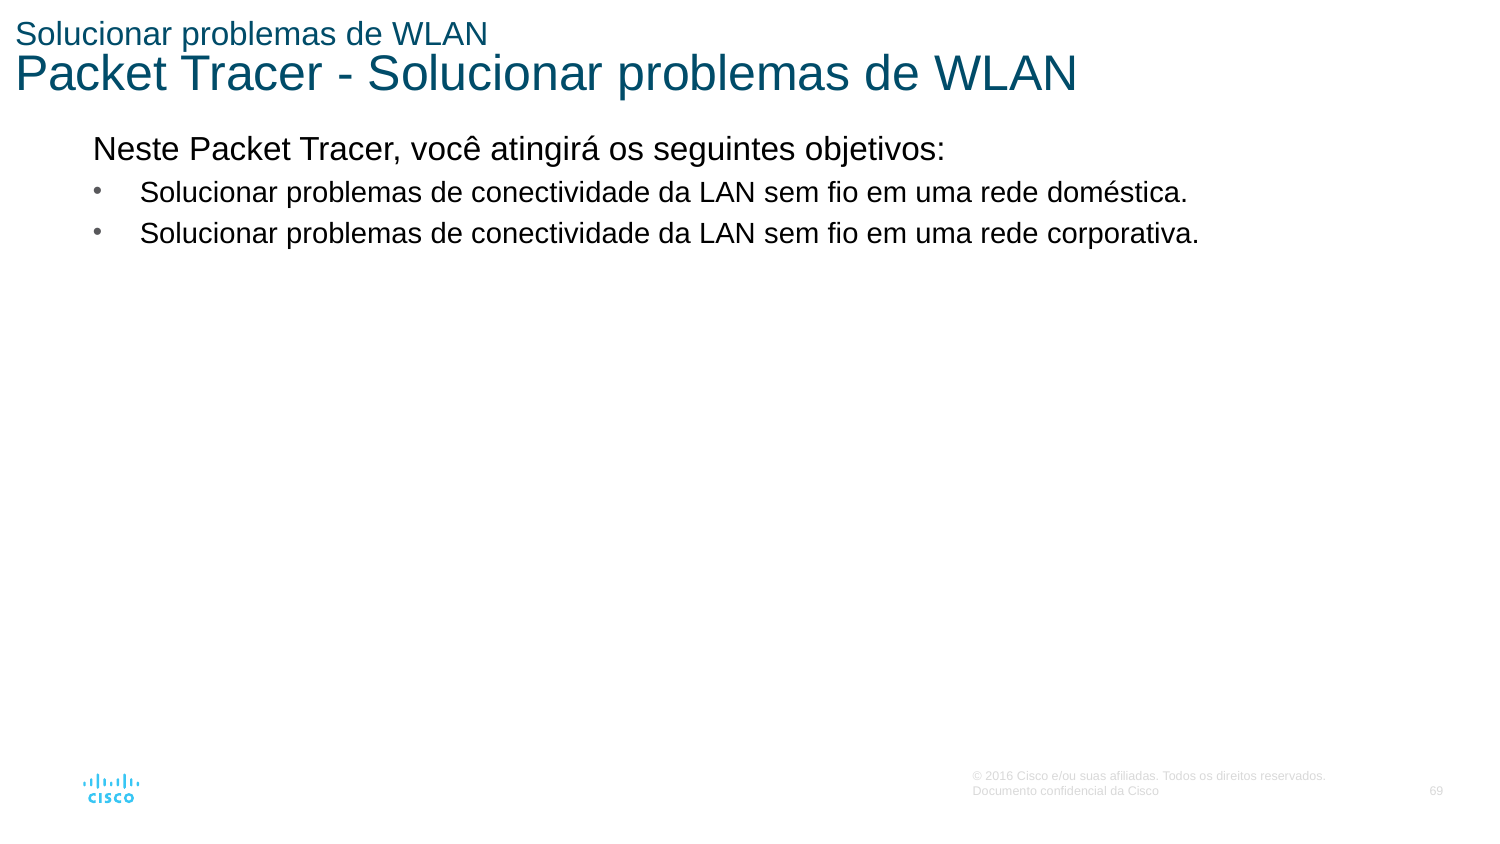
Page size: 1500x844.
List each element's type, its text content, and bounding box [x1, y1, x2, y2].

title Solucionar problemas de WLAN Packet Tracer - Solucionar problemas de WLAN [0, 0, 1369, 121]
list Neste Packet Tracer, você atingirá os seguintes objetivos: Solucionar problemas de conectividade da LAN sem fio em uma rede doméstica. Solucionar problemas de conectividade da LAN sem fio em uma rede corporativa. [77, 120, 1437, 726]
